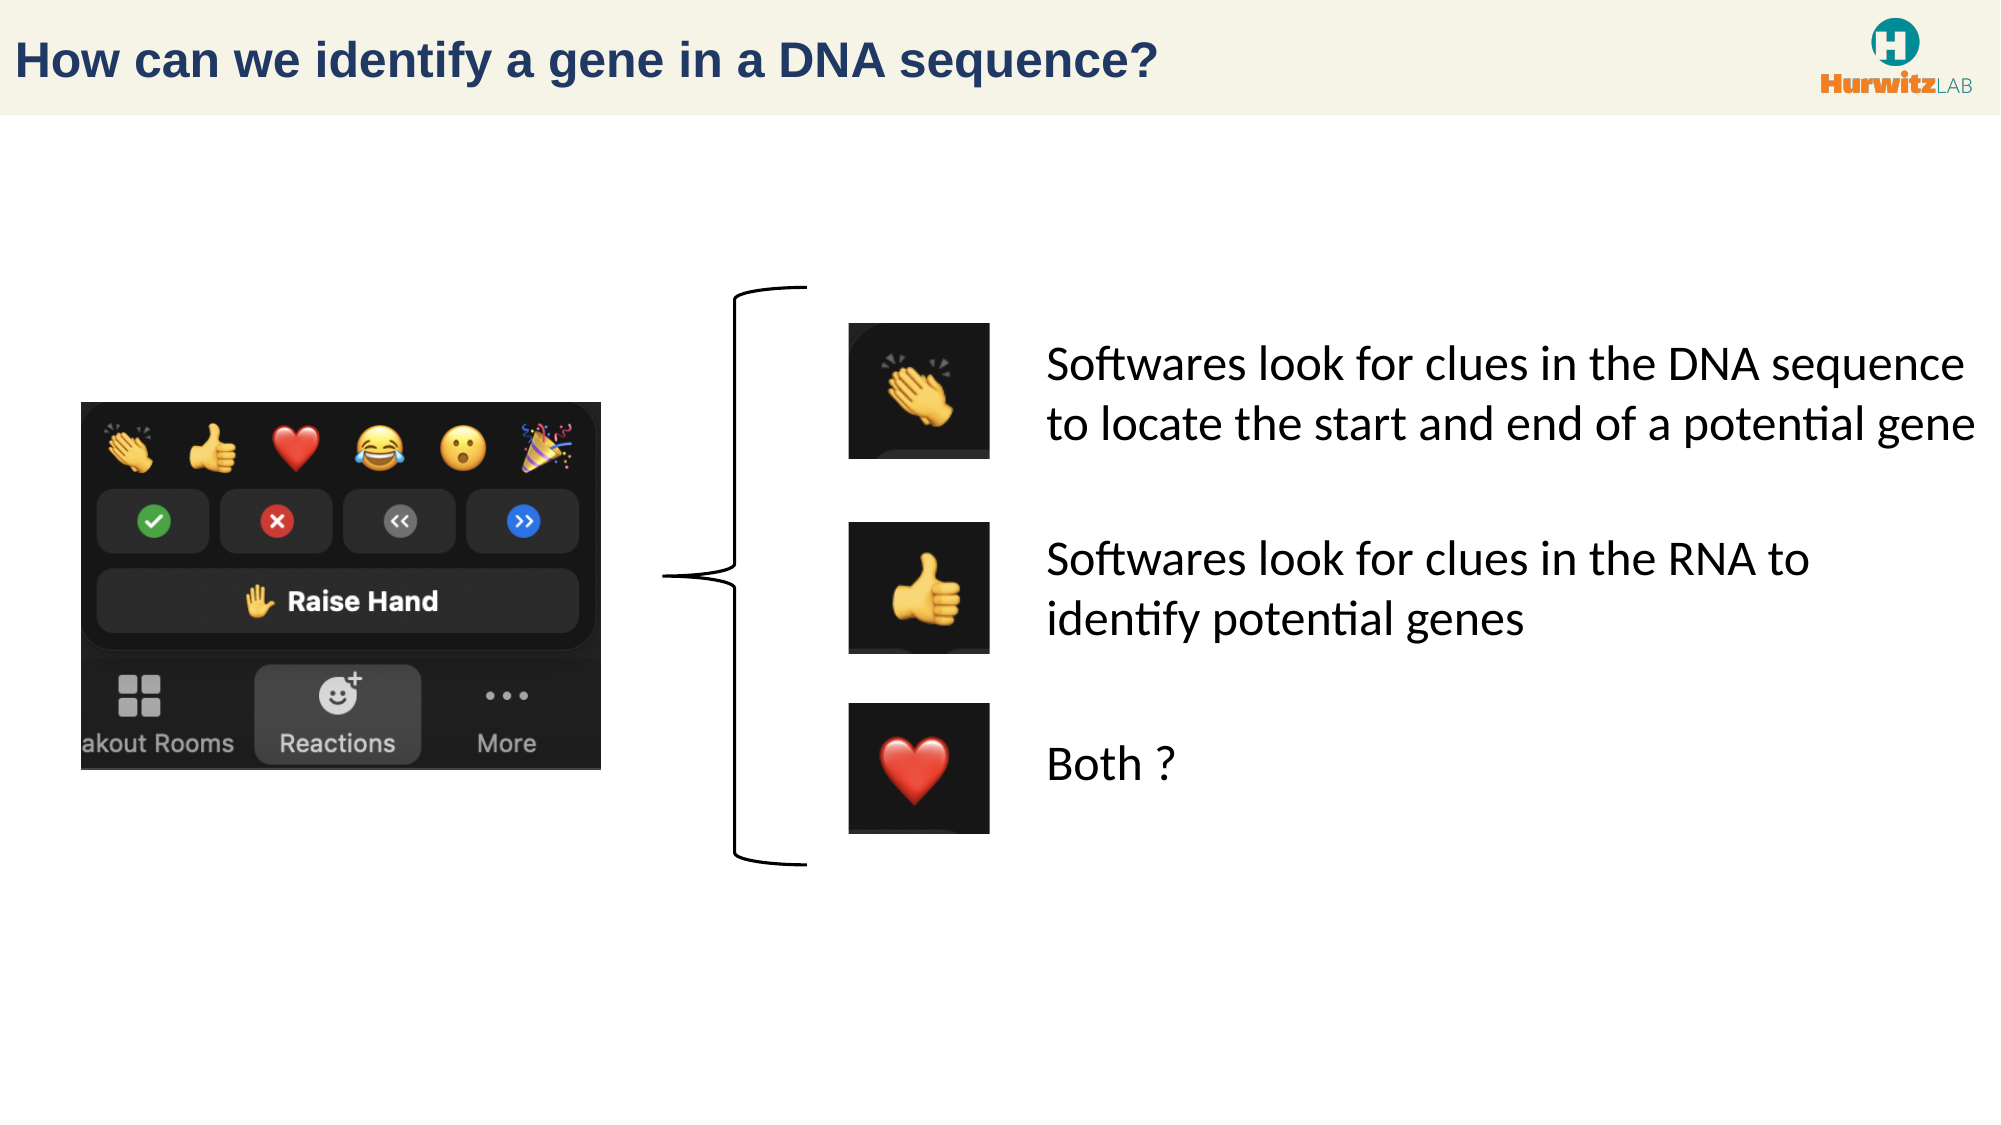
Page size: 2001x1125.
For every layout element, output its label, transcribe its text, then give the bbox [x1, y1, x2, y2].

text_box How can we identify a gene in a DNA sequence? [0, 0, 1813, 116]
picture [848, 518, 990, 654]
text_box [662, 285, 807, 867]
picture [848, 323, 990, 459]
text_box Softwares look for clues in the DNA sequence to locate the start and end of a potential gene [1031, 323, 2000, 458]
text_box Both ? [1031, 723, 1965, 798]
text_box Softwares look for clues in the RNA to identify potential genes [1031, 518, 1965, 654]
picture [81, 402, 601, 770]
picture [848, 698, 990, 834]
picture [1813, 0, 2000, 152]
